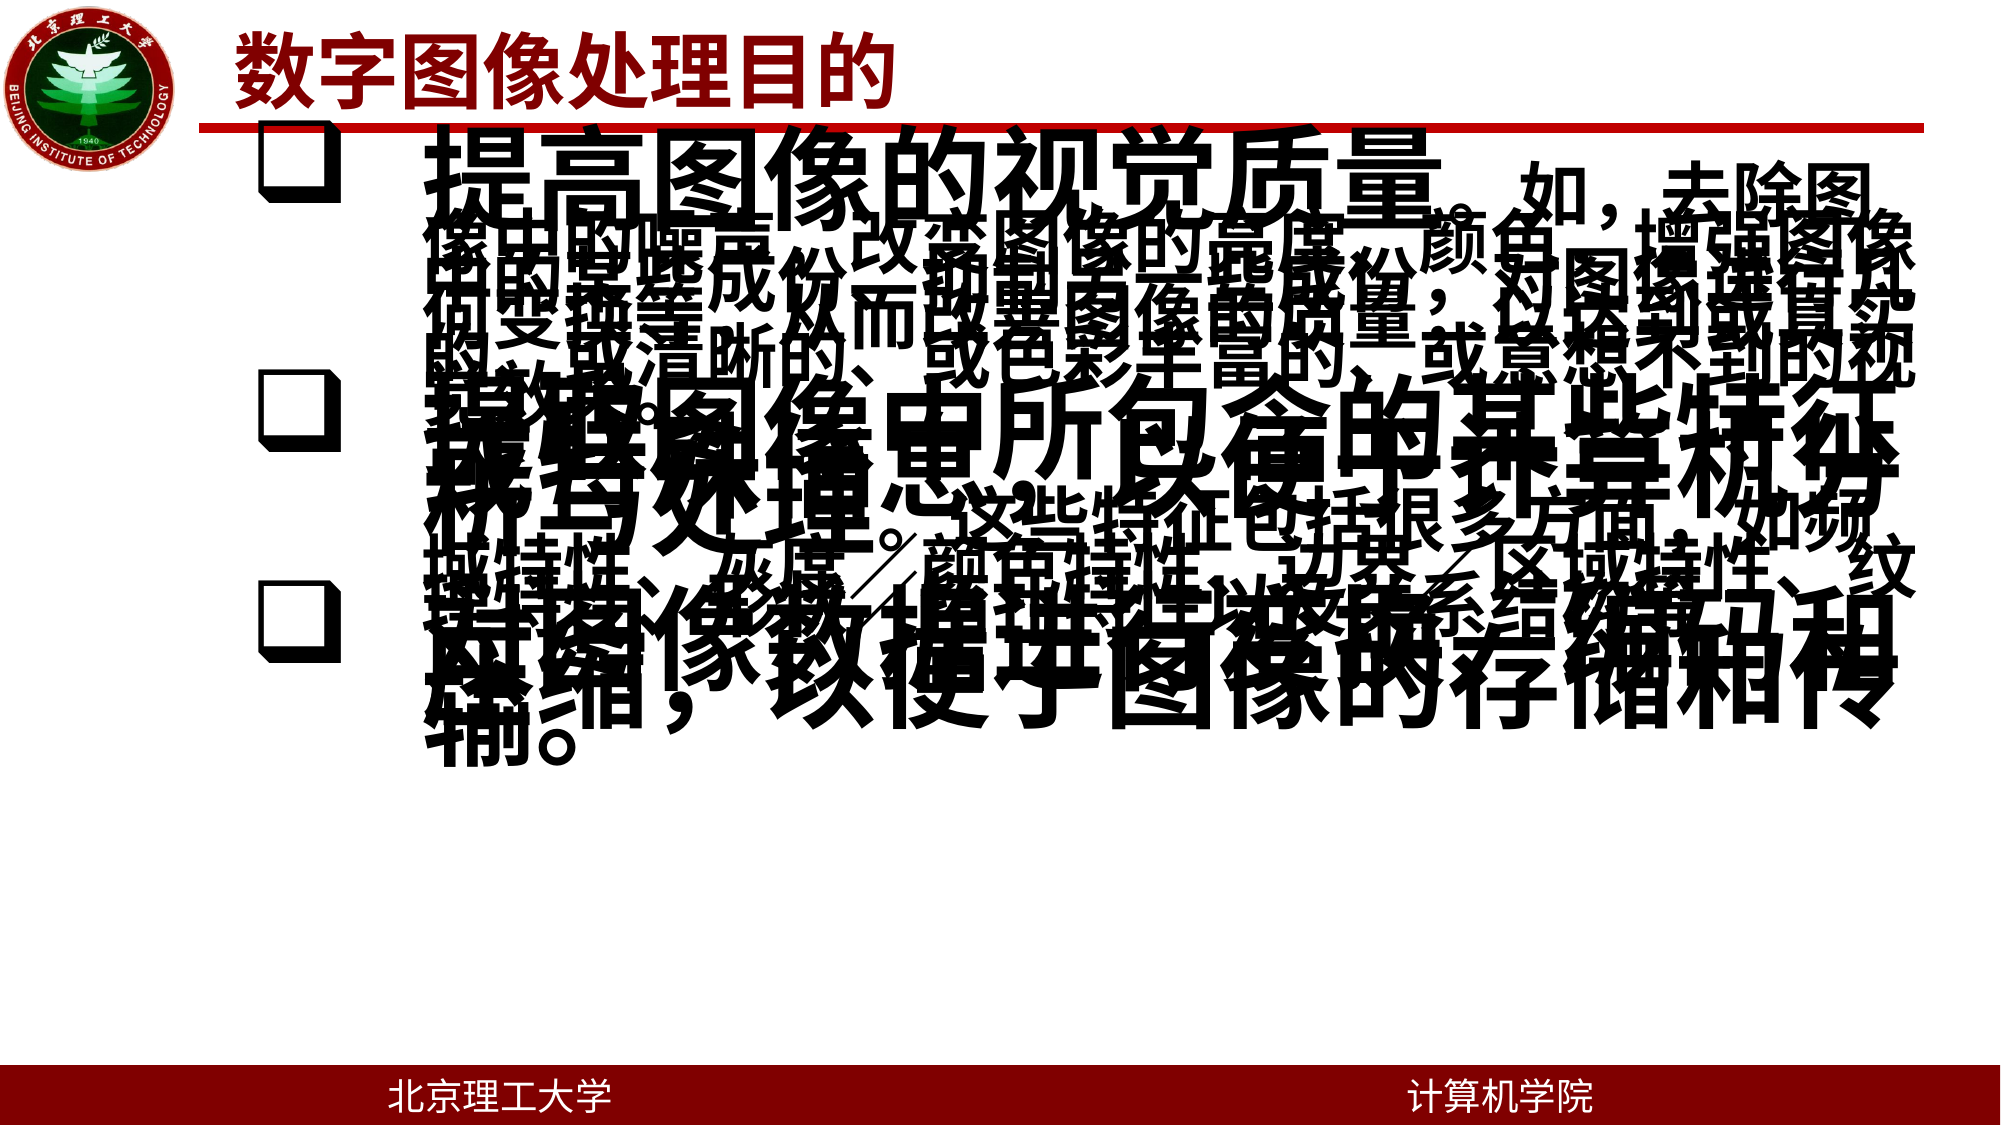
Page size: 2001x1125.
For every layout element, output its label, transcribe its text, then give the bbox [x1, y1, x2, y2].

picture [0, 0, 178, 178]
text_box 提高图像的视觉质量。如，去除图像中的噪声，改变图像的亮度、颜色，增强图像中的某些成份、抑制另一些成份，对图像进行几何变换等，从而改善图像的质量，以达到或真实的、或清晰的、或色彩丰富的、或意想不到的视觉效果。 提取图像中所包含的某些特征或特殊信息，以便于计算机分析与处理。这些特征包括很多方面，如频域特性、灰度／颜色特性、边界／区域特性、纹理特性、形状／拓扑特性以及关系结构等 对图像数据进行变换、编码和压缩，以便于图像的存储和传输。 [64, 198, 1938, 811]
text_box 数字图像处理目的 [218, 11, 1551, 123]
